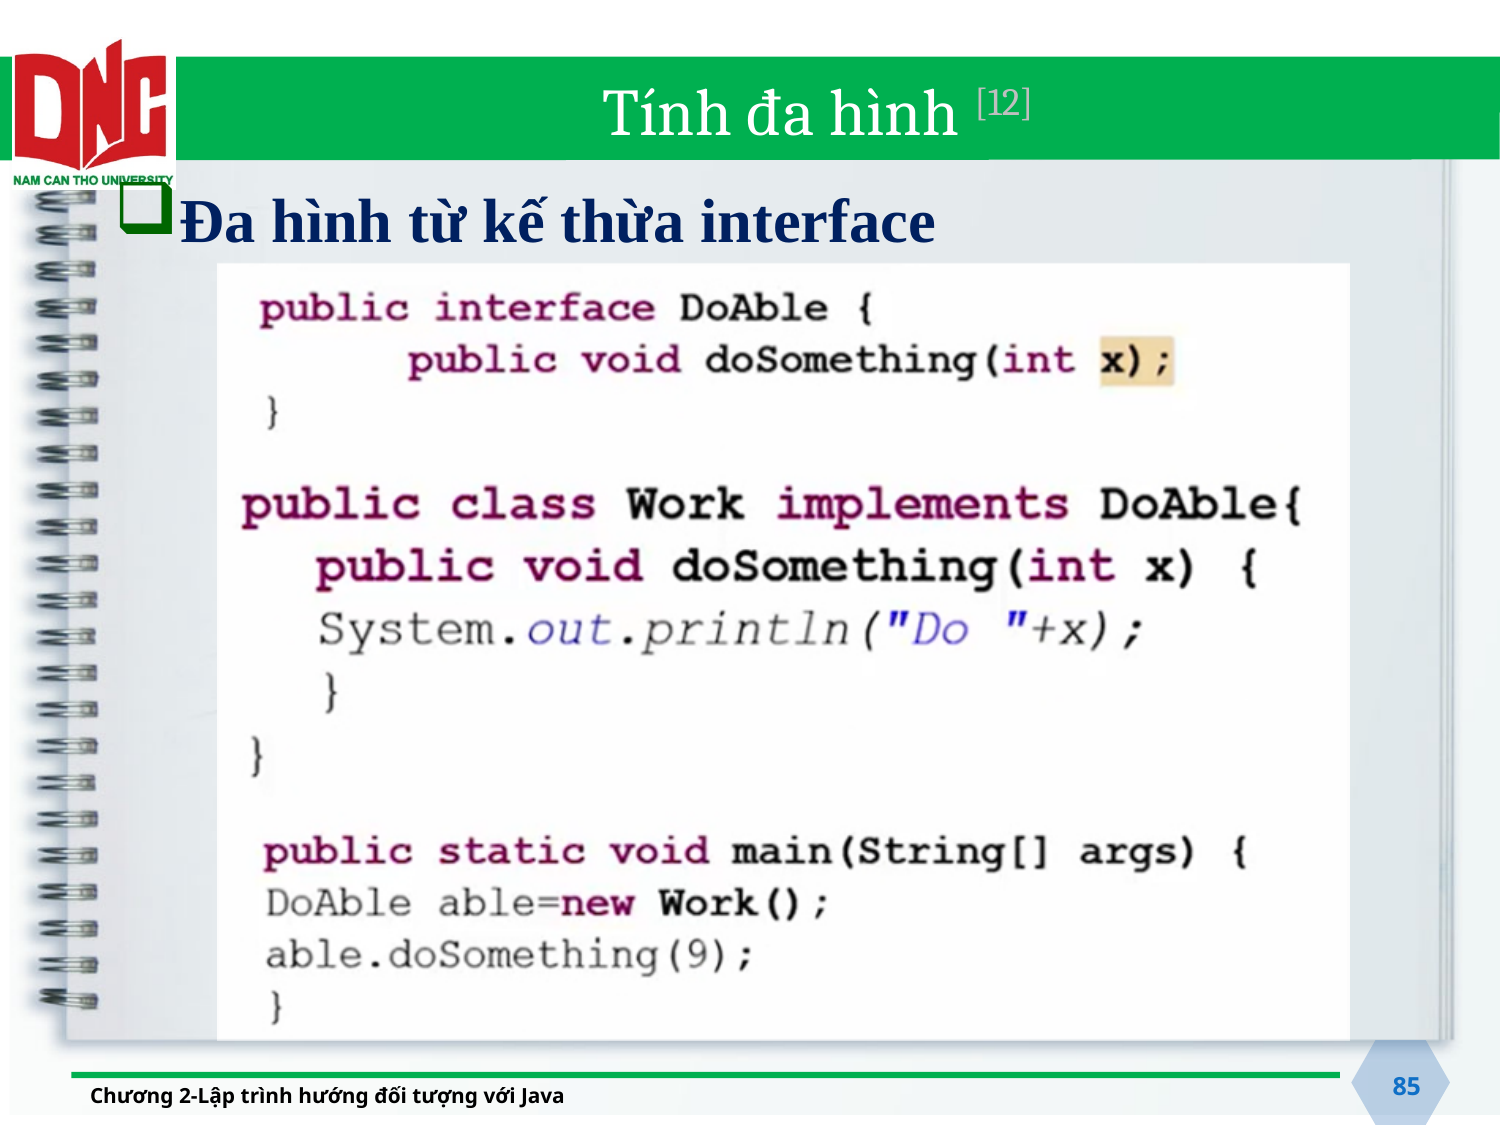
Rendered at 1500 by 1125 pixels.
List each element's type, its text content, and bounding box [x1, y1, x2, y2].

picture [9, 37, 1500, 1115]
slide_number Chương 2-Lập trình hướng đối tượng với Java [75, 1074, 713, 1116]
list Đa hình từ kế thừa interface [99, 172, 1436, 1034]
title Tính đa hình [12] [187, 62, 1449, 155]
slide_number 85 [1350, 1062, 1436, 1104]
